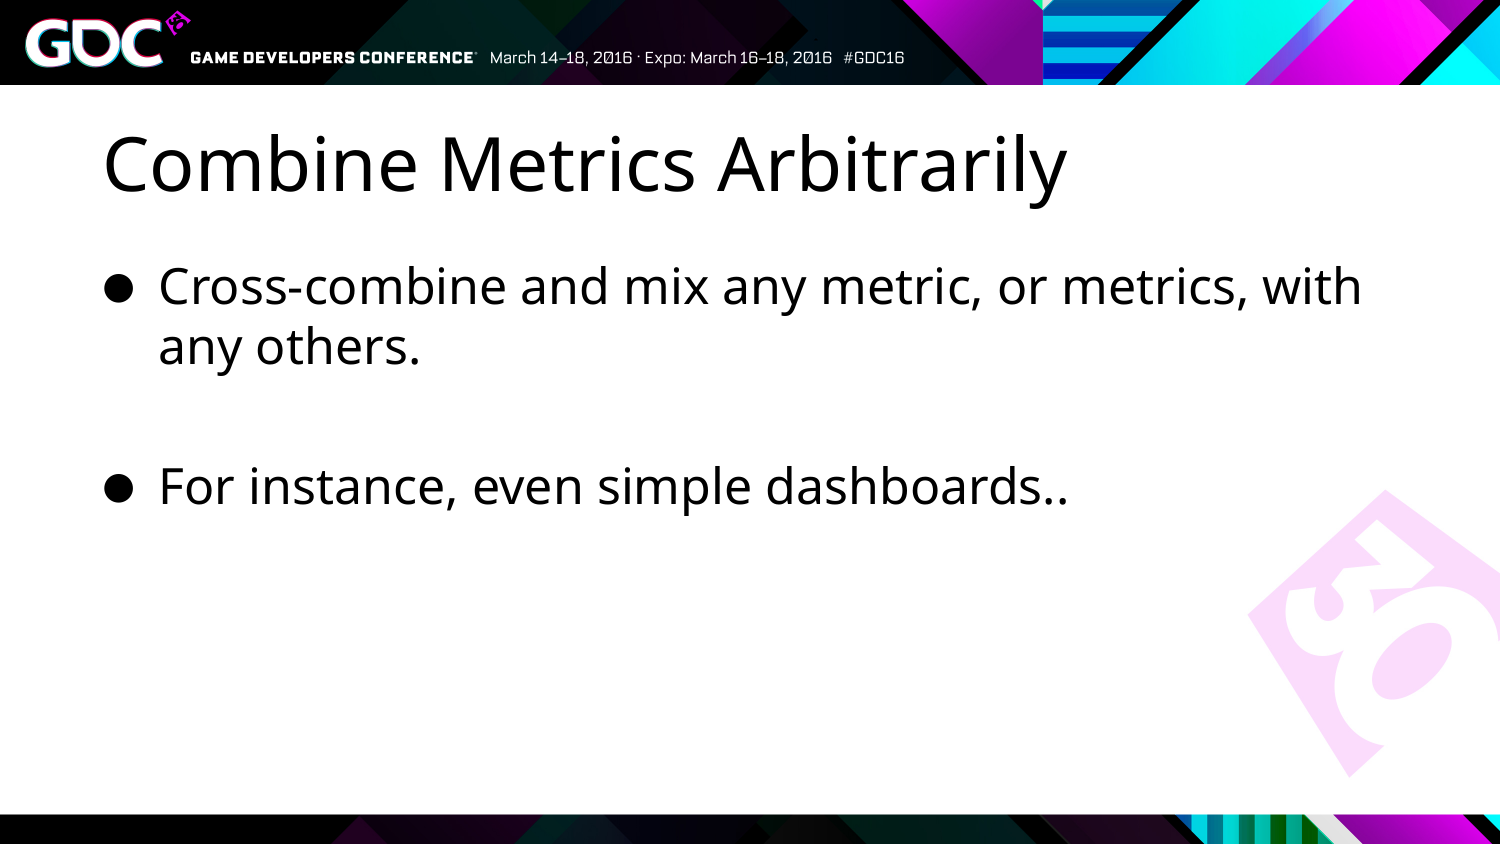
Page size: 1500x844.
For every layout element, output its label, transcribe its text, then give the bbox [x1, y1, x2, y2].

list Cross-combine and mix any metric, or metrics, with any others. For instance, even simple dashboards.. [87, 246, 1413, 697]
title Combine Metrics Arbitrarily [87, 109, 1413, 238]
picture [0, 0, 1500, 844]
